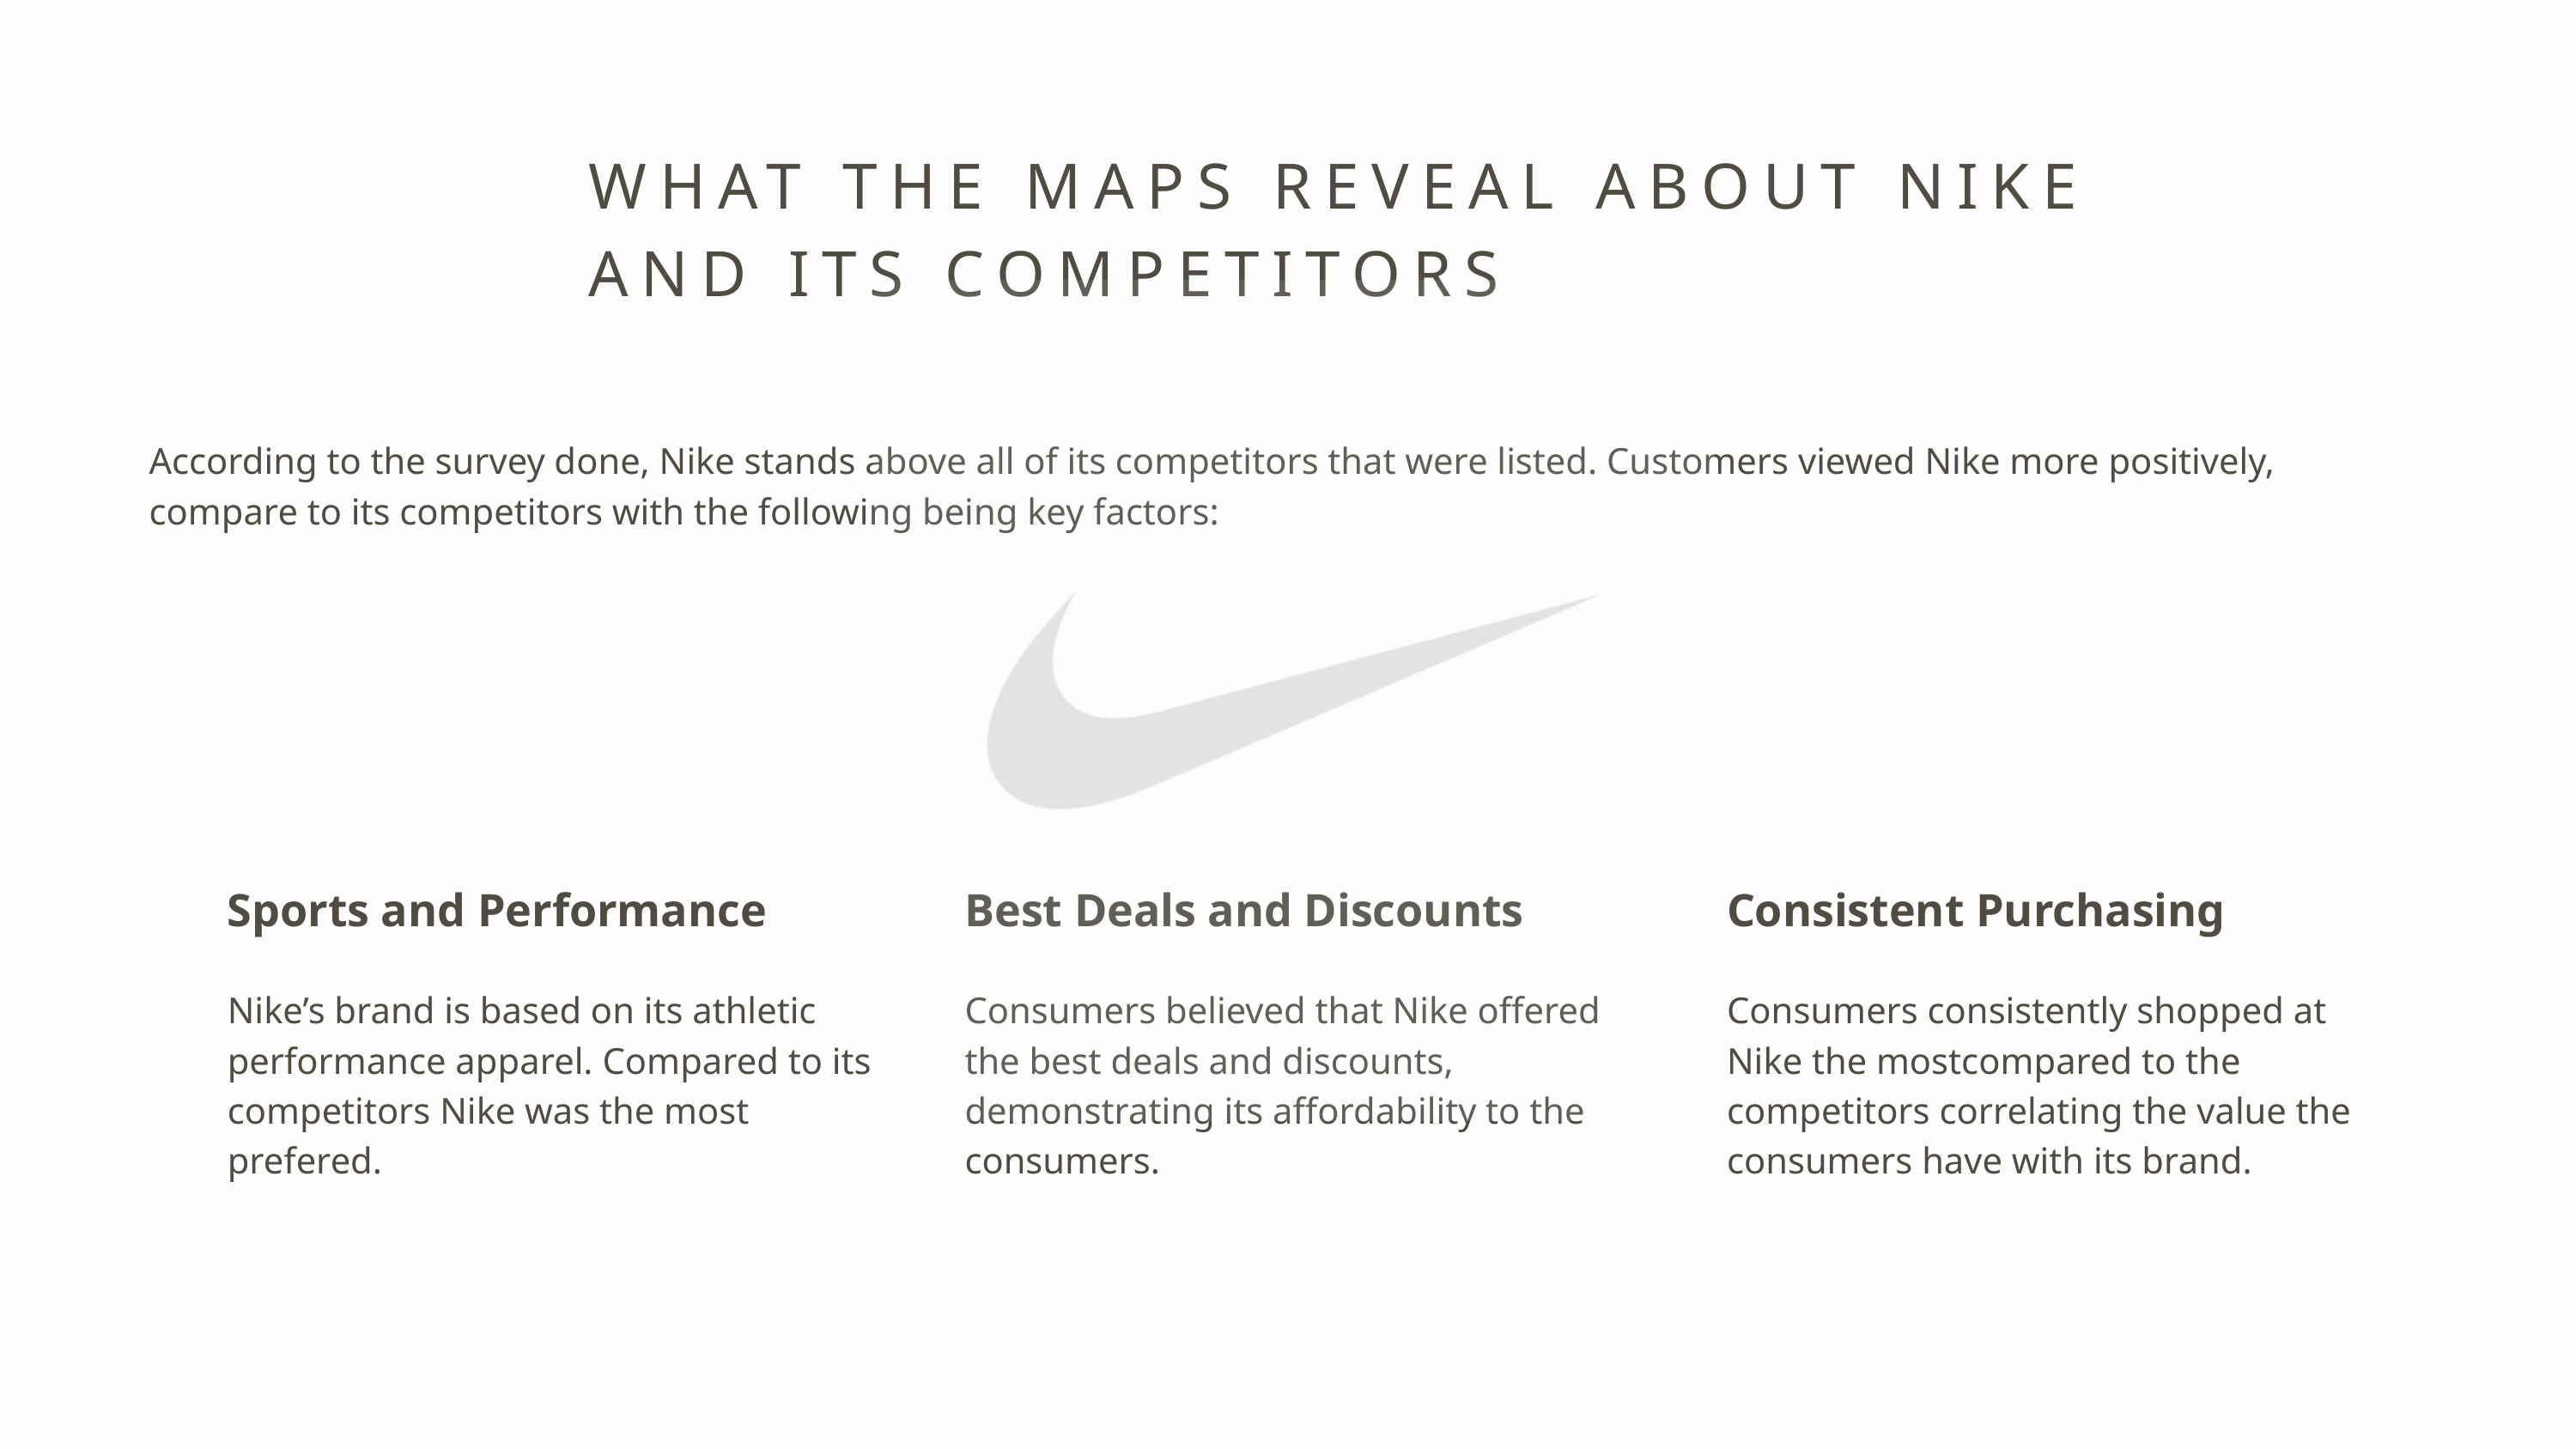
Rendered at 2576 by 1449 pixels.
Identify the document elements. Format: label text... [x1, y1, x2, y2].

text_box According to the survey done, Nike stands above all of its competitors that were listed. Customers viewed Nike more positively, compare to its competitors with the following being key factors: [149, 431, 872, 532]
text_box Consumers consistently shopped at Nike the mostcompared to the competitors correlating the value the consumers have with its brand. [1727, 980, 2373, 1182]
text_box WHAT THE MAPS REVEAL ABOUT NIKE AND ITS COMPETITORS [588, 134, 2110, 310]
text_box Sports and Performance [227, 872, 772, 936]
text_box Nike’s brand is based on its athletic performance apparel. Compared to its competitors Nike was the most prefered. [227, 980, 873, 1182]
text_box Consistent Purchasing [1727, 872, 2250, 936]
text_box According to the survey done, Nike stands above all of its competitors that were listed. Customers viewed Nike more positively, compare to its competitors with the following being key factors: [1715, 431, 2377, 532]
text_box [872, 280, 1715, 1122]
text_box Consumers believed that Nike offered the best deals and discounts, demonstrating its affordability to the consumers. [964, 1122, 1611, 1182]
